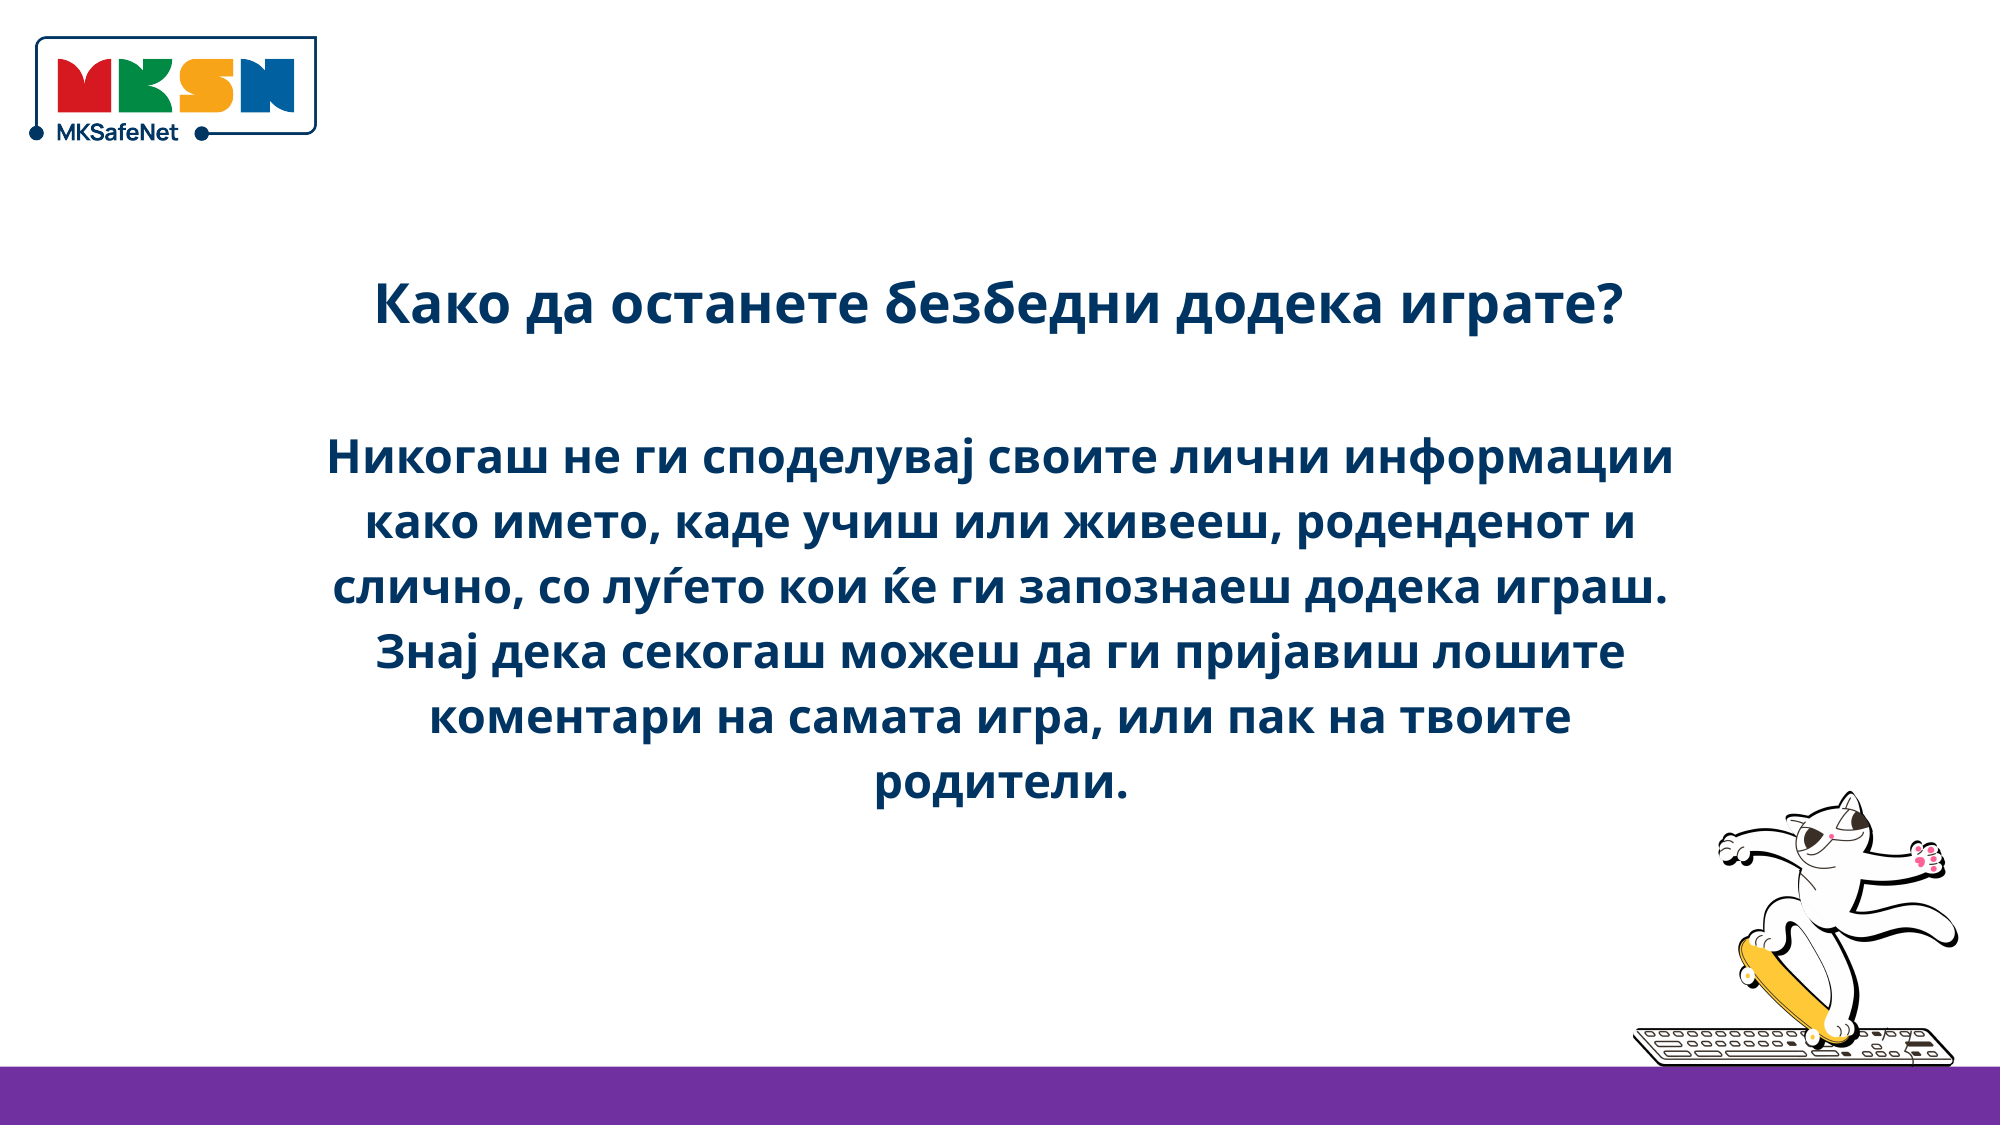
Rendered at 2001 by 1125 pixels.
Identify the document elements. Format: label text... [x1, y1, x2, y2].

text_box Како да останете безбедни додека играте? [59, 211, 1938, 335]
text_box Никогаш не ги споделувај своите лични информации како името, каде учиш или живееш, роденденот и слично, со луѓето кои ќе ги запознаеш додека играш. Знај дека секогаш можеш да ги пријавиш лошите коментари на самата игра, или пак на твоите родители. [314, 411, 1686, 873]
picture [29, 35, 317, 142]
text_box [1710, 788, 1964, 1055]
text_box [0, 1066, 2000, 1125]
picture [1612, 1026, 1975, 1068]
